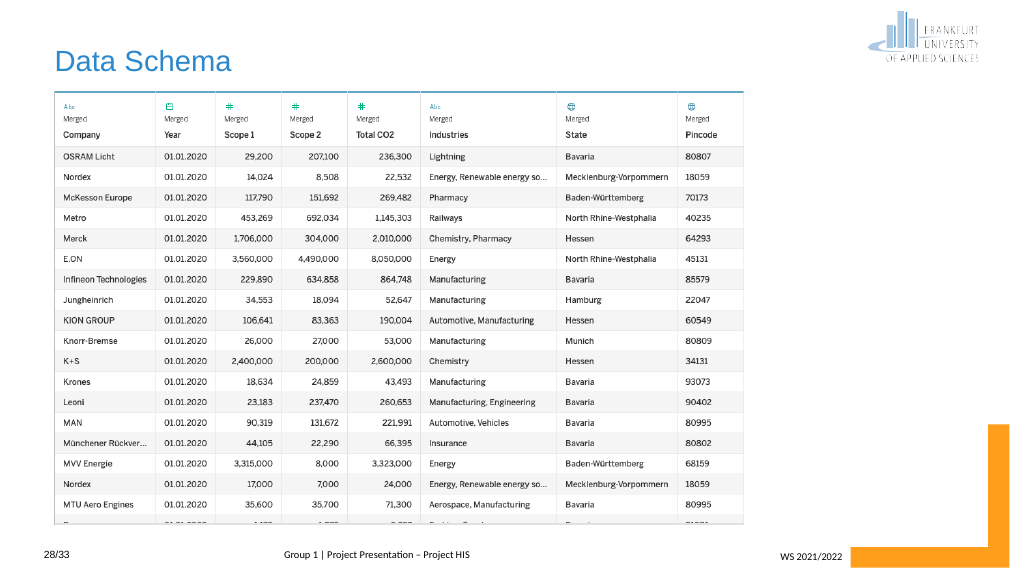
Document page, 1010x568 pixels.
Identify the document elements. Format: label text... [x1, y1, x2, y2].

text_box [850, 424, 1010, 568]
footer WS 2021/2022 [642, 548, 843, 563]
slide_number 28/33 [37, 547, 84, 561]
title Data Schema [54, 42, 548, 78]
picture [54, 91, 744, 526]
picture [867, 11, 979, 62]
slide_number Group 1 | Project Presentation – Project HIS [284, 546, 684, 561]
